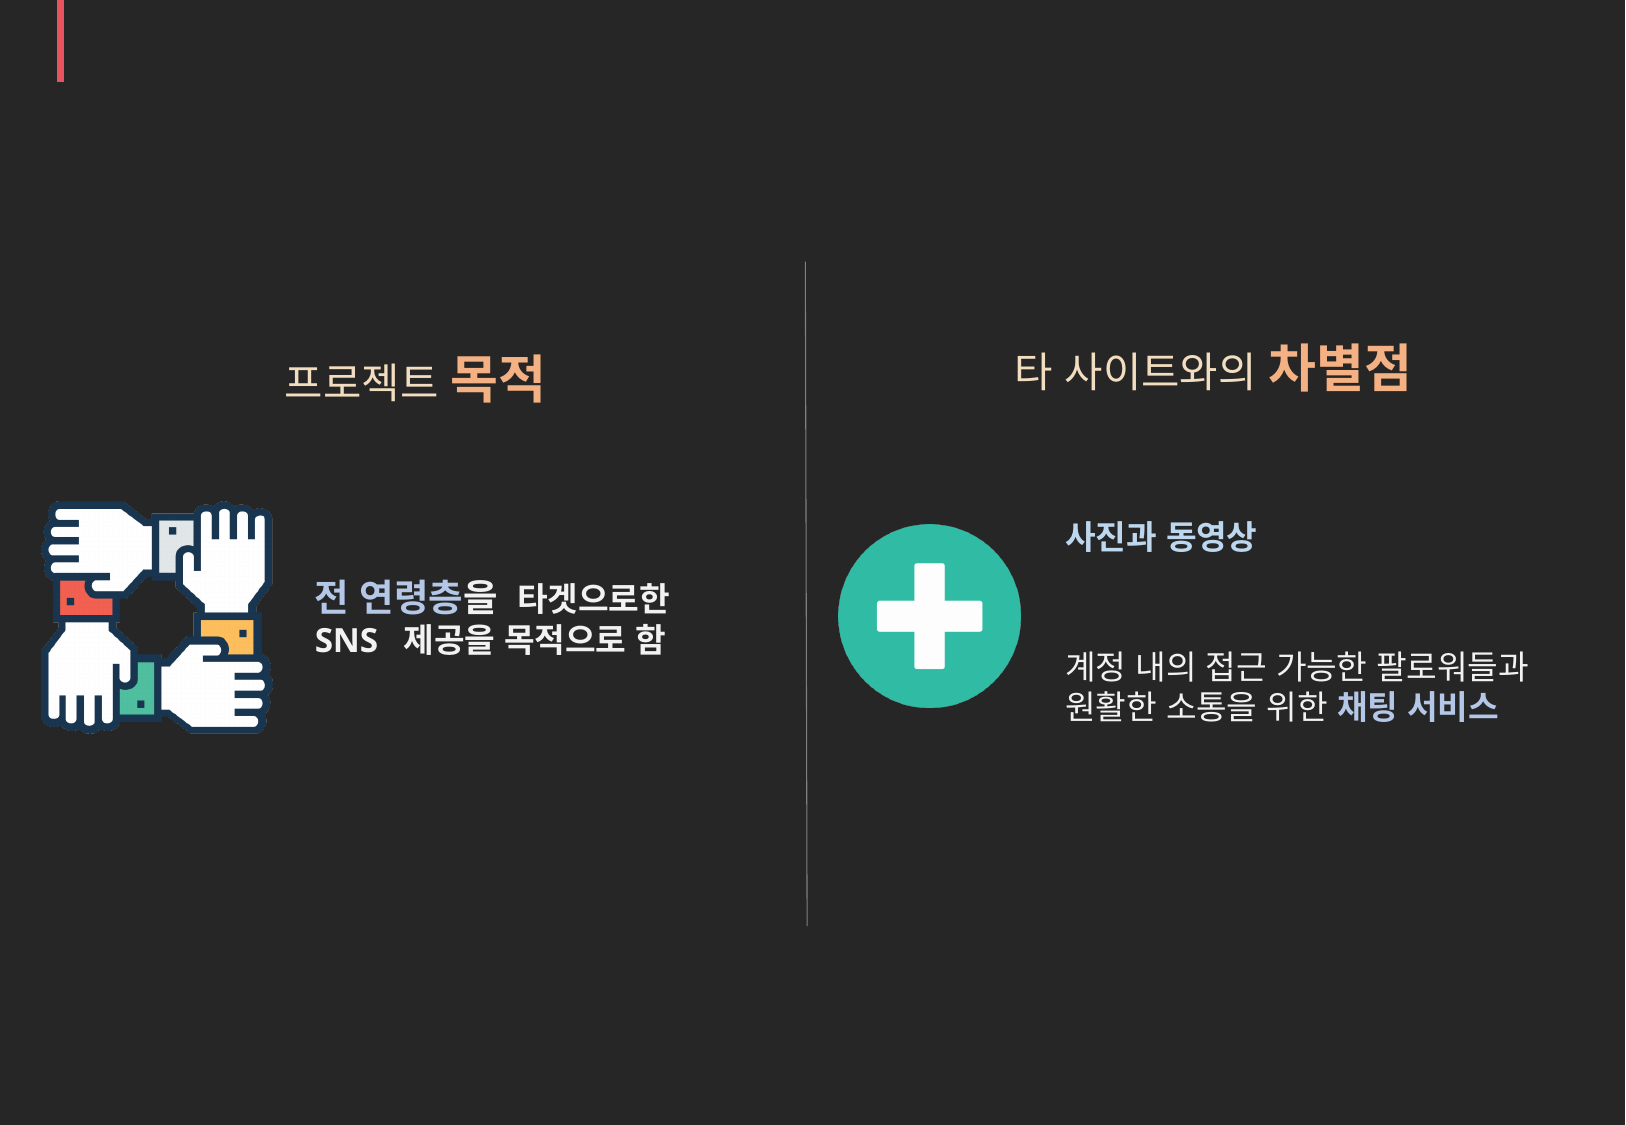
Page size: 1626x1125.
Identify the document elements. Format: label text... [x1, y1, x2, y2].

text_box 사진과 동영상을 주된 콘텐츠로 선택 , 사용 + 계정 내의 접근 가능한 팔로워들과 원활한 소통을 위한 채팅 서비스 [1050, 508, 1545, 734]
text_box 타 사이트와의 차별점 [999, 327, 1427, 405]
picture [41, 501, 273, 734]
text_box [0, 0, 1625, 1125]
picture [838, 524, 1021, 708]
text_box 전 연령층을 타겟으로한 SNS 제공을 목적으로 함 [300, 566, 695, 667]
text_box 주제선정 배경과 목적 [54, 38, 416, 99]
text_box 프로젝트 목적 [269, 338, 561, 416]
